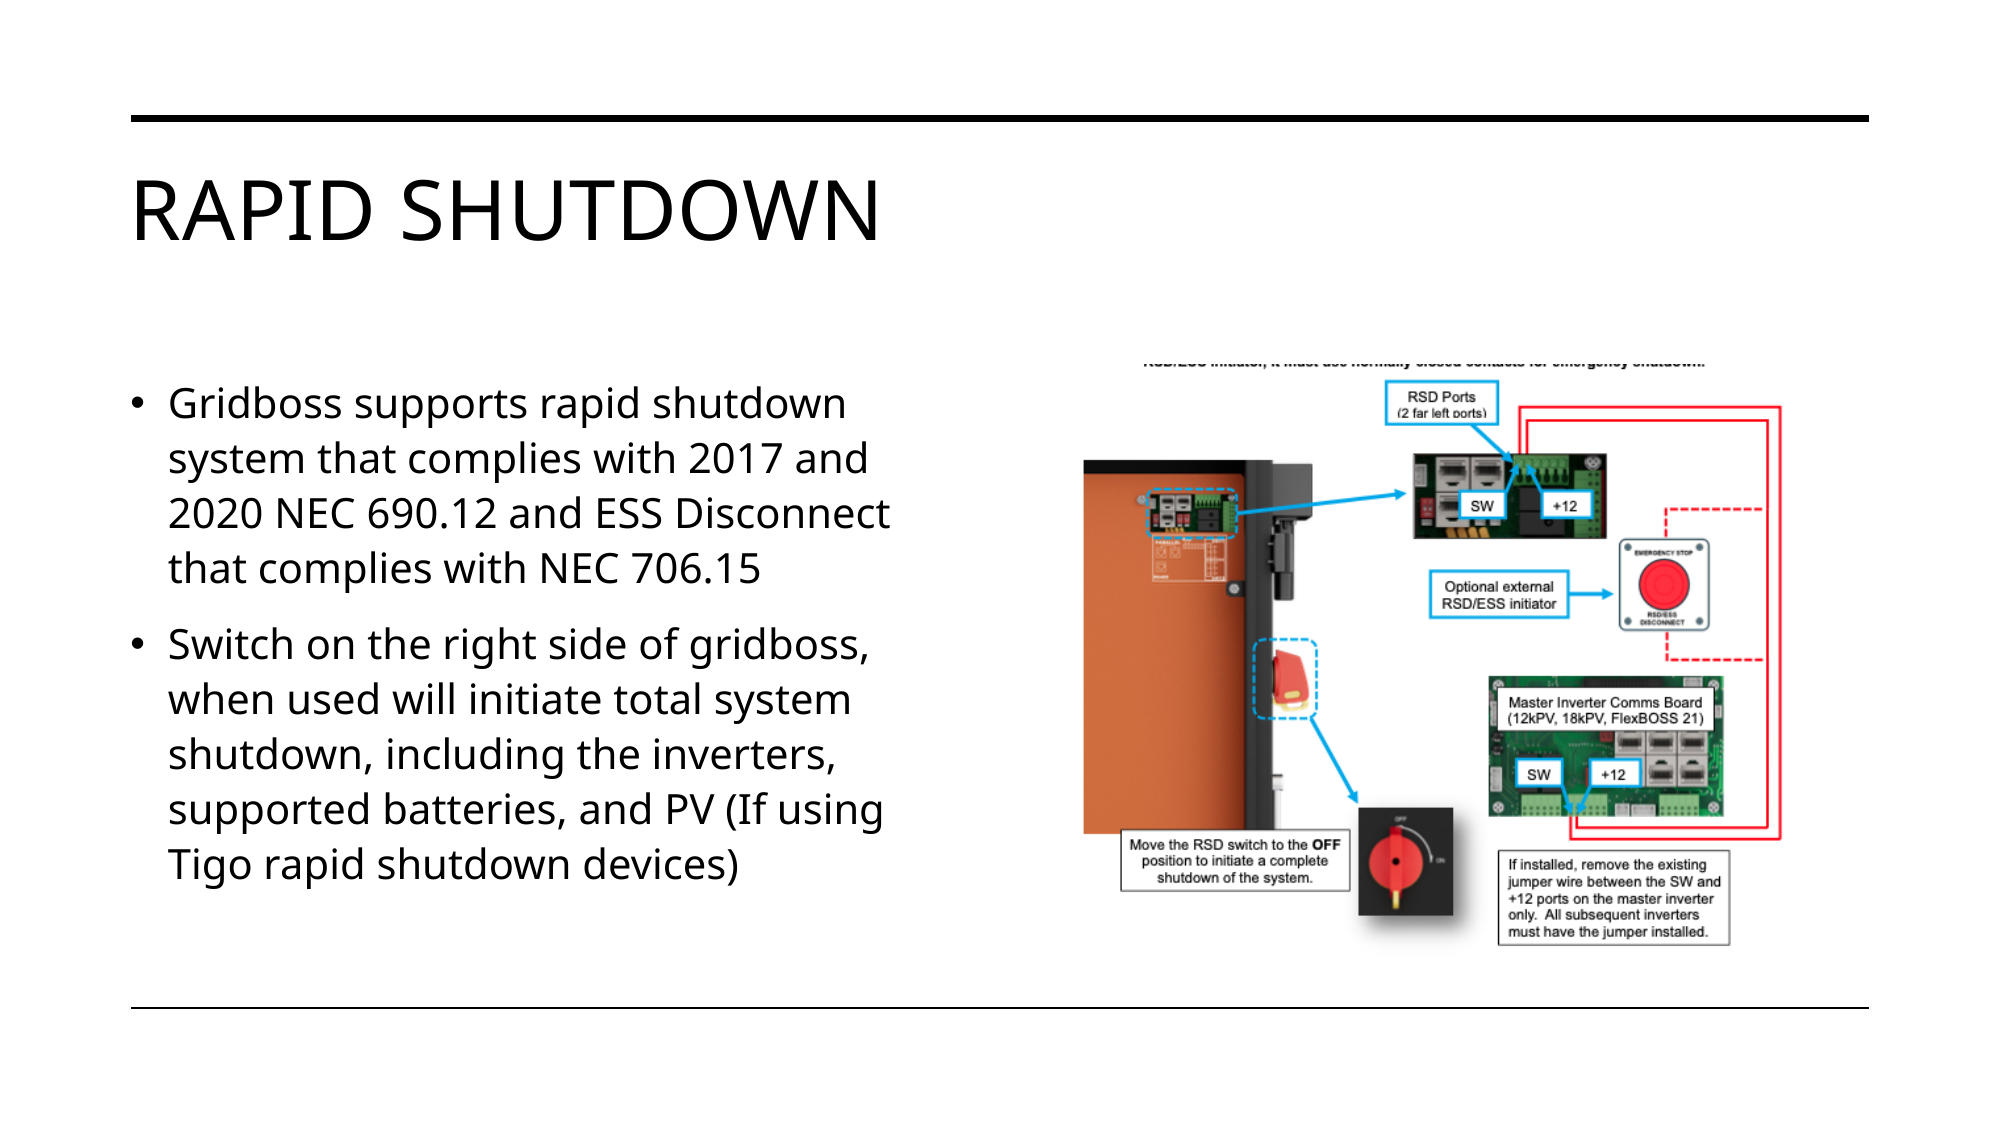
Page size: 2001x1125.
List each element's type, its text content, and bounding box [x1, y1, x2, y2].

list Gridboss supports rapid shutdown system that complies with 2017 and 2020 NEC 690.12 and ESS Disconnect that complies with NEC 706.15 Switch on the right side of gridboss, when used will initiate total system shutdown, including the inverters, supported batteries, and PV (If using Tigo rapid shutdown devices) [115, 364, 971, 978]
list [1068, 364, 1815, 979]
title Rapid Shutdown [114, 149, 1869, 365]
